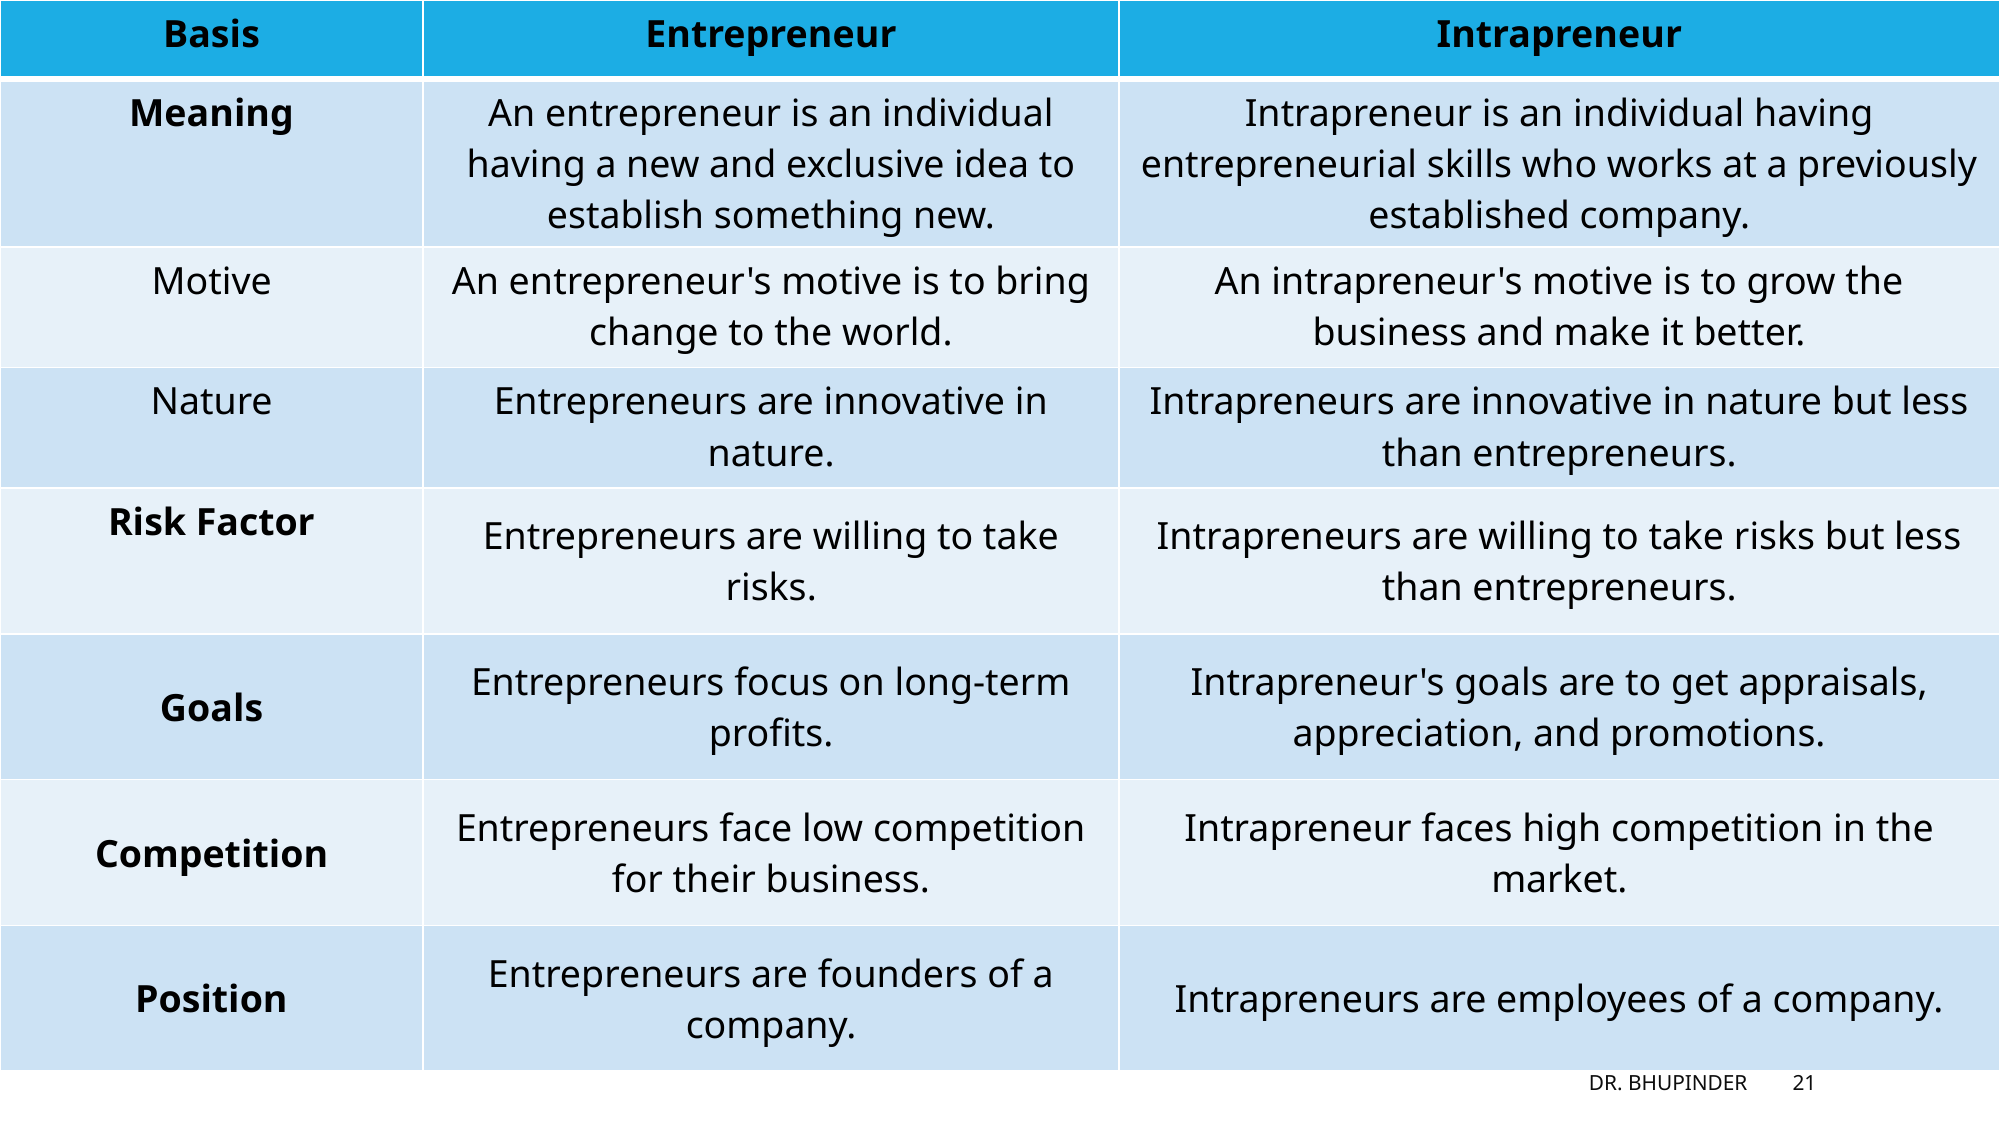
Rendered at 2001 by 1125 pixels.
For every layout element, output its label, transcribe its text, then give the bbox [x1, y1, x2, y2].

table_cell Intrapreneur is an individual having entrepreneurial skills who works at a previously established company. [1120, 82, 1999, 246]
table_cell Intrapreneurs are willing to take risks but less than entrepreneurs. [1120, 489, 1999, 633]
table_cell An intrapreneur's motive is to grow the business and make it better. [1120, 248, 1999, 367]
table_cell Meaning [1, 82, 422, 246]
table_cell Entrepreneurs are founders of a company. [424, 926, 1118, 1070]
table_cell Entrepreneurs focus on long-term profits. [424, 635, 1118, 779]
table_cell Intrapreneurs are employees of a company. [1120, 926, 1999, 1070]
table_header Entrepreneur [424, 1, 1118, 76]
table_cell Entrepreneurs are innovative in nature. [424, 368, 1118, 487]
table_cell Motive [1, 248, 422, 367]
table_cell Risk Factor [1, 489, 422, 633]
table_cell Intrapreneur's goals are to get appraisals, appreciation, and promotions. [1120, 635, 1999, 779]
table_cell Entrepreneurs are willing to take risks. [424, 489, 1118, 633]
table_cell Nature [1, 368, 422, 487]
table_cell An entrepreneur's motive is to bring change to the world. [424, 248, 1118, 367]
table_header Basis [1, 1, 422, 76]
slide_number 21 [1777, 1072, 1938, 1107]
table_cell Intrapreneur faces high competition in the market. [1120, 780, 1999, 925]
table_cell Goals [1, 635, 422, 779]
table_header Intrapreneur [1120, 1, 1999, 76]
table_cell An entrepreneur is an individual having a new and exclusive idea to establish something new. [424, 82, 1118, 246]
footer DR. BHUPINDER [794, 1072, 1763, 1107]
table_cell Entrepreneurs face low competition for their business. [424, 780, 1118, 925]
table_cell Intrapreneurs are innovative in nature but less than entrepreneurs. [1120, 368, 1999, 487]
table_cell Position [1, 926, 422, 1070]
table_cell Competition [1, 780, 422, 925]
